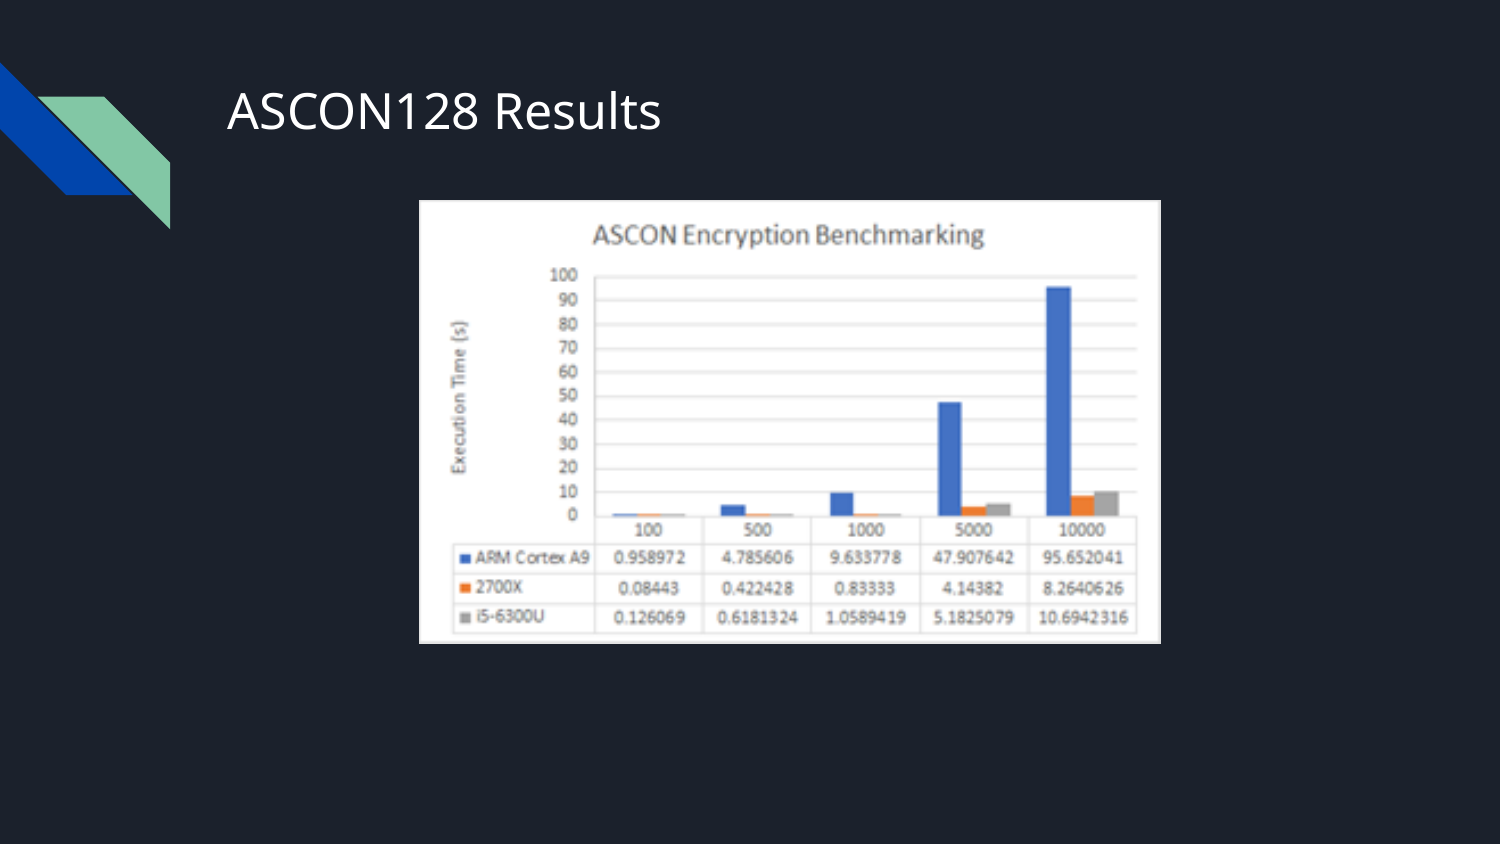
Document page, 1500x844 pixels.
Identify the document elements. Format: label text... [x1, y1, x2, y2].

title ASCON128 Results [212, 64, 1368, 215]
picture [419, 199, 1161, 644]
